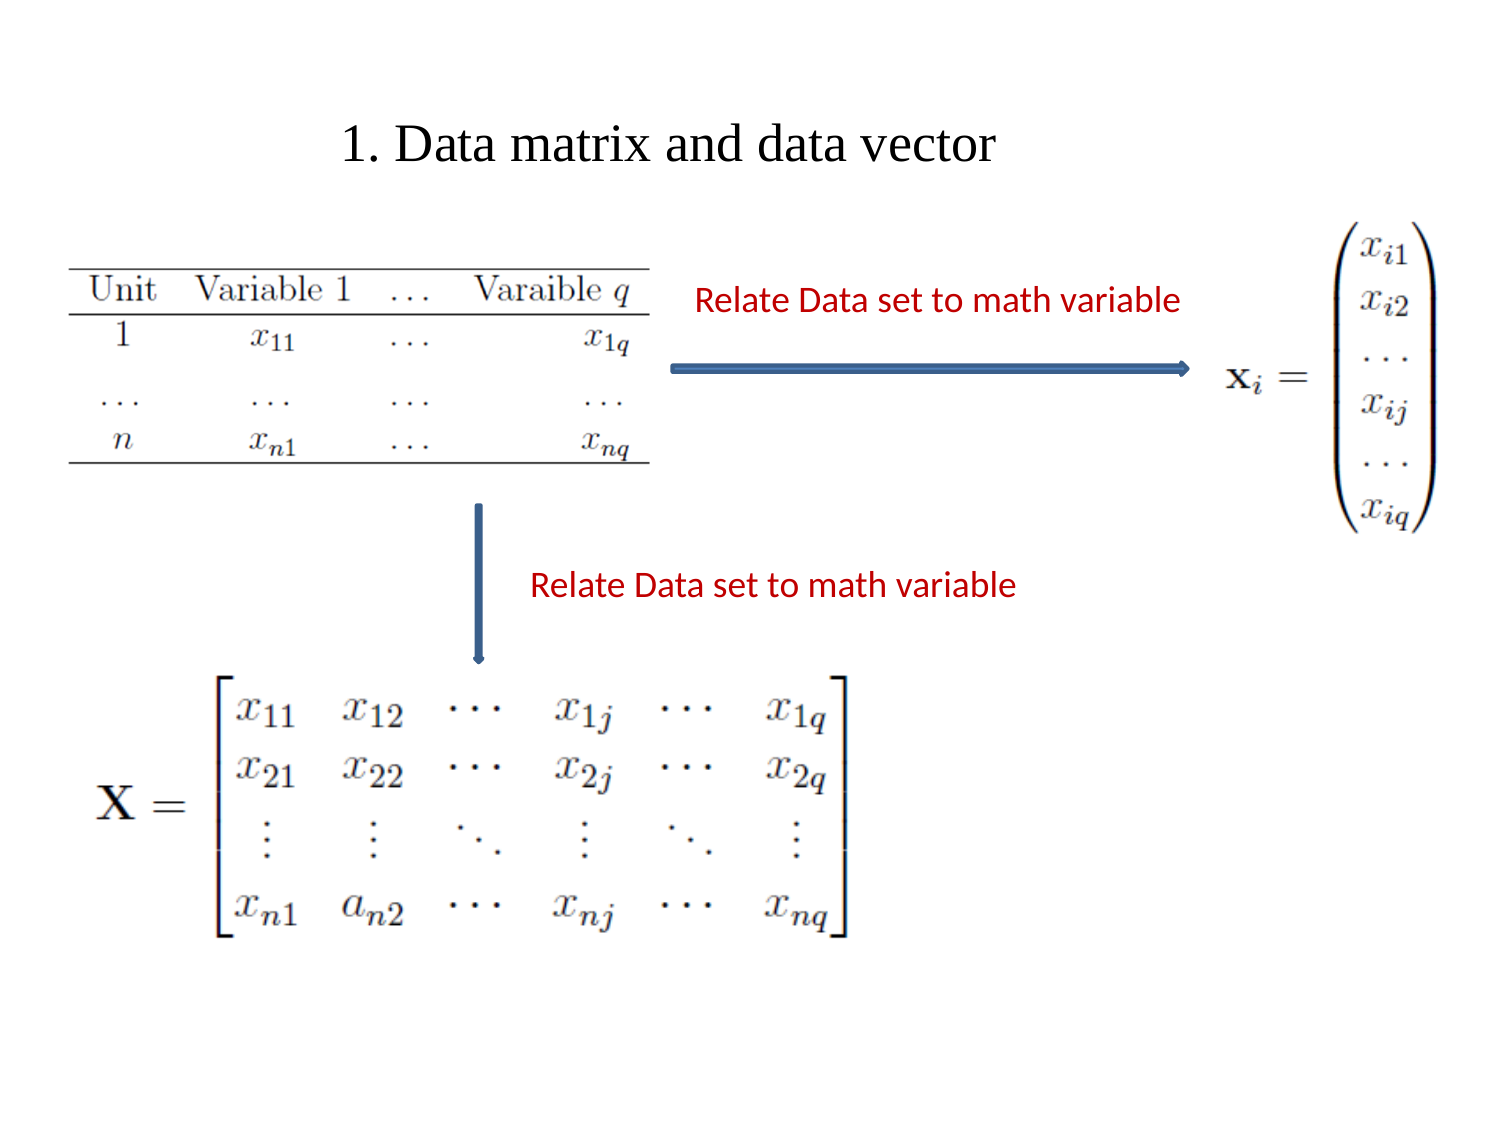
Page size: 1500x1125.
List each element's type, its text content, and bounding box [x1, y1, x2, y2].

picture [91, 661, 859, 947]
text_box Relate Data set to math variable [515, 552, 1033, 613]
text_box [473, 503, 485, 660]
text_box 1. Data matrix and data vector [325, 99, 1012, 180]
picture [58, 259, 657, 466]
picture [1221, 205, 1451, 545]
text_box Relate Data set to math variable [679, 267, 1197, 328]
text_box [670, 360, 1190, 377]
